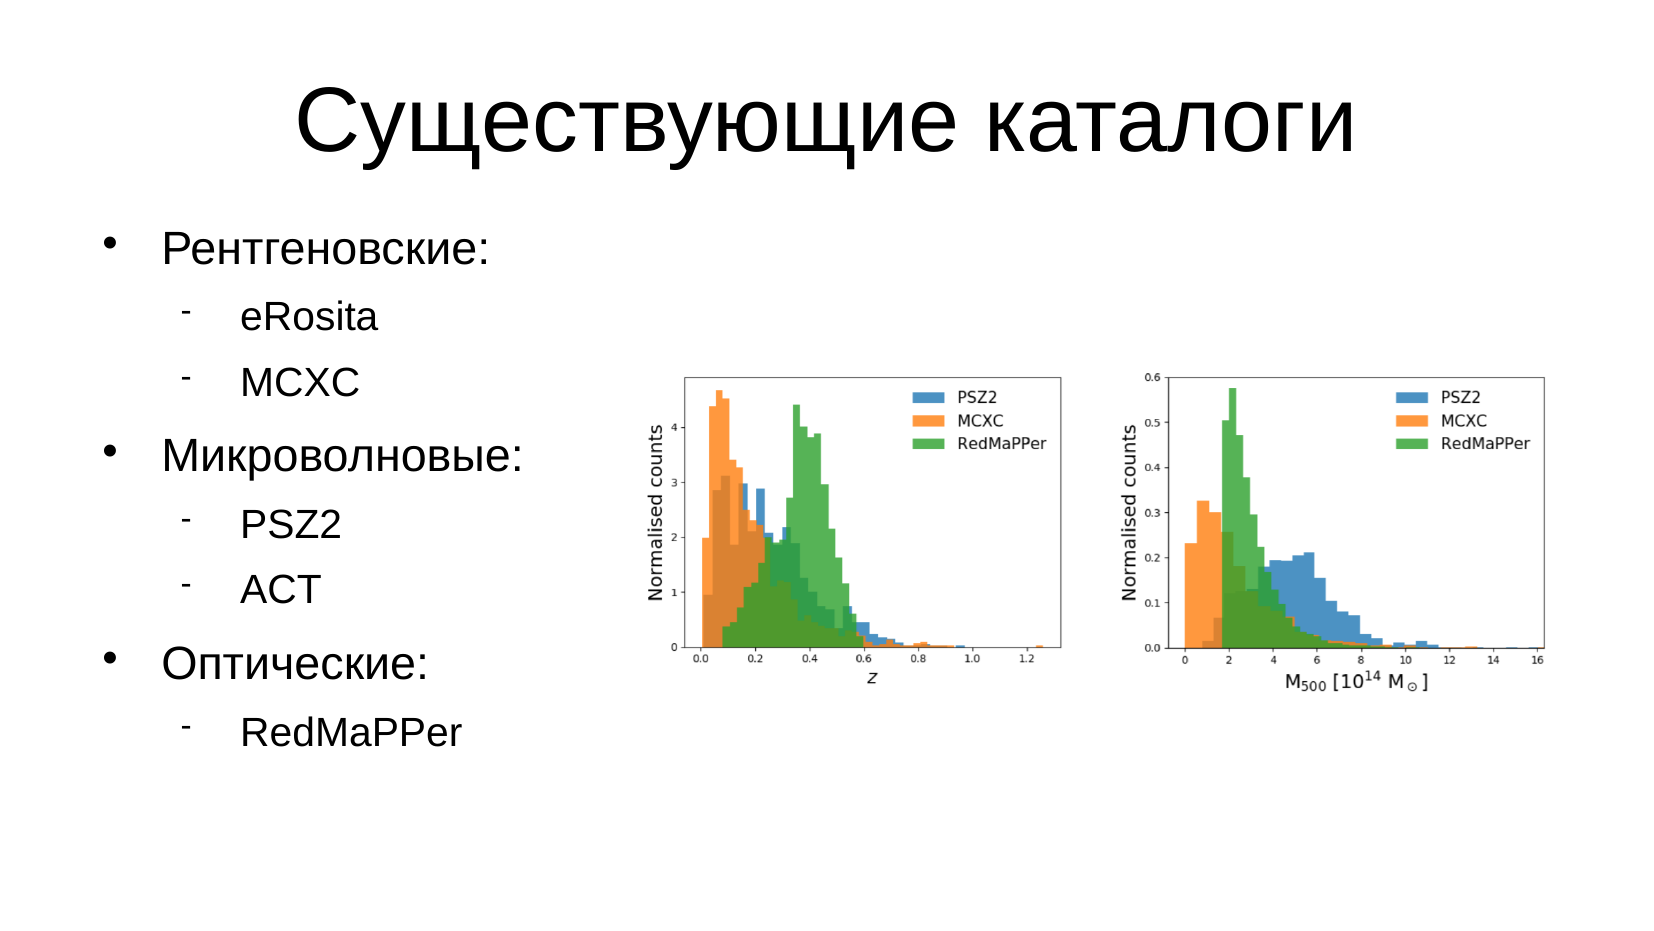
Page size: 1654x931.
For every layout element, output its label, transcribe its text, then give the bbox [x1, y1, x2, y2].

picture [625, 355, 1571, 706]
text_box Рентгеновские: eRosita MCXC Микроволновые: PSZ2 ACT Оптические: RedMaPPer [82, 217, 1571, 757]
text_box Существующие каталоги [82, 37, 1571, 193]
